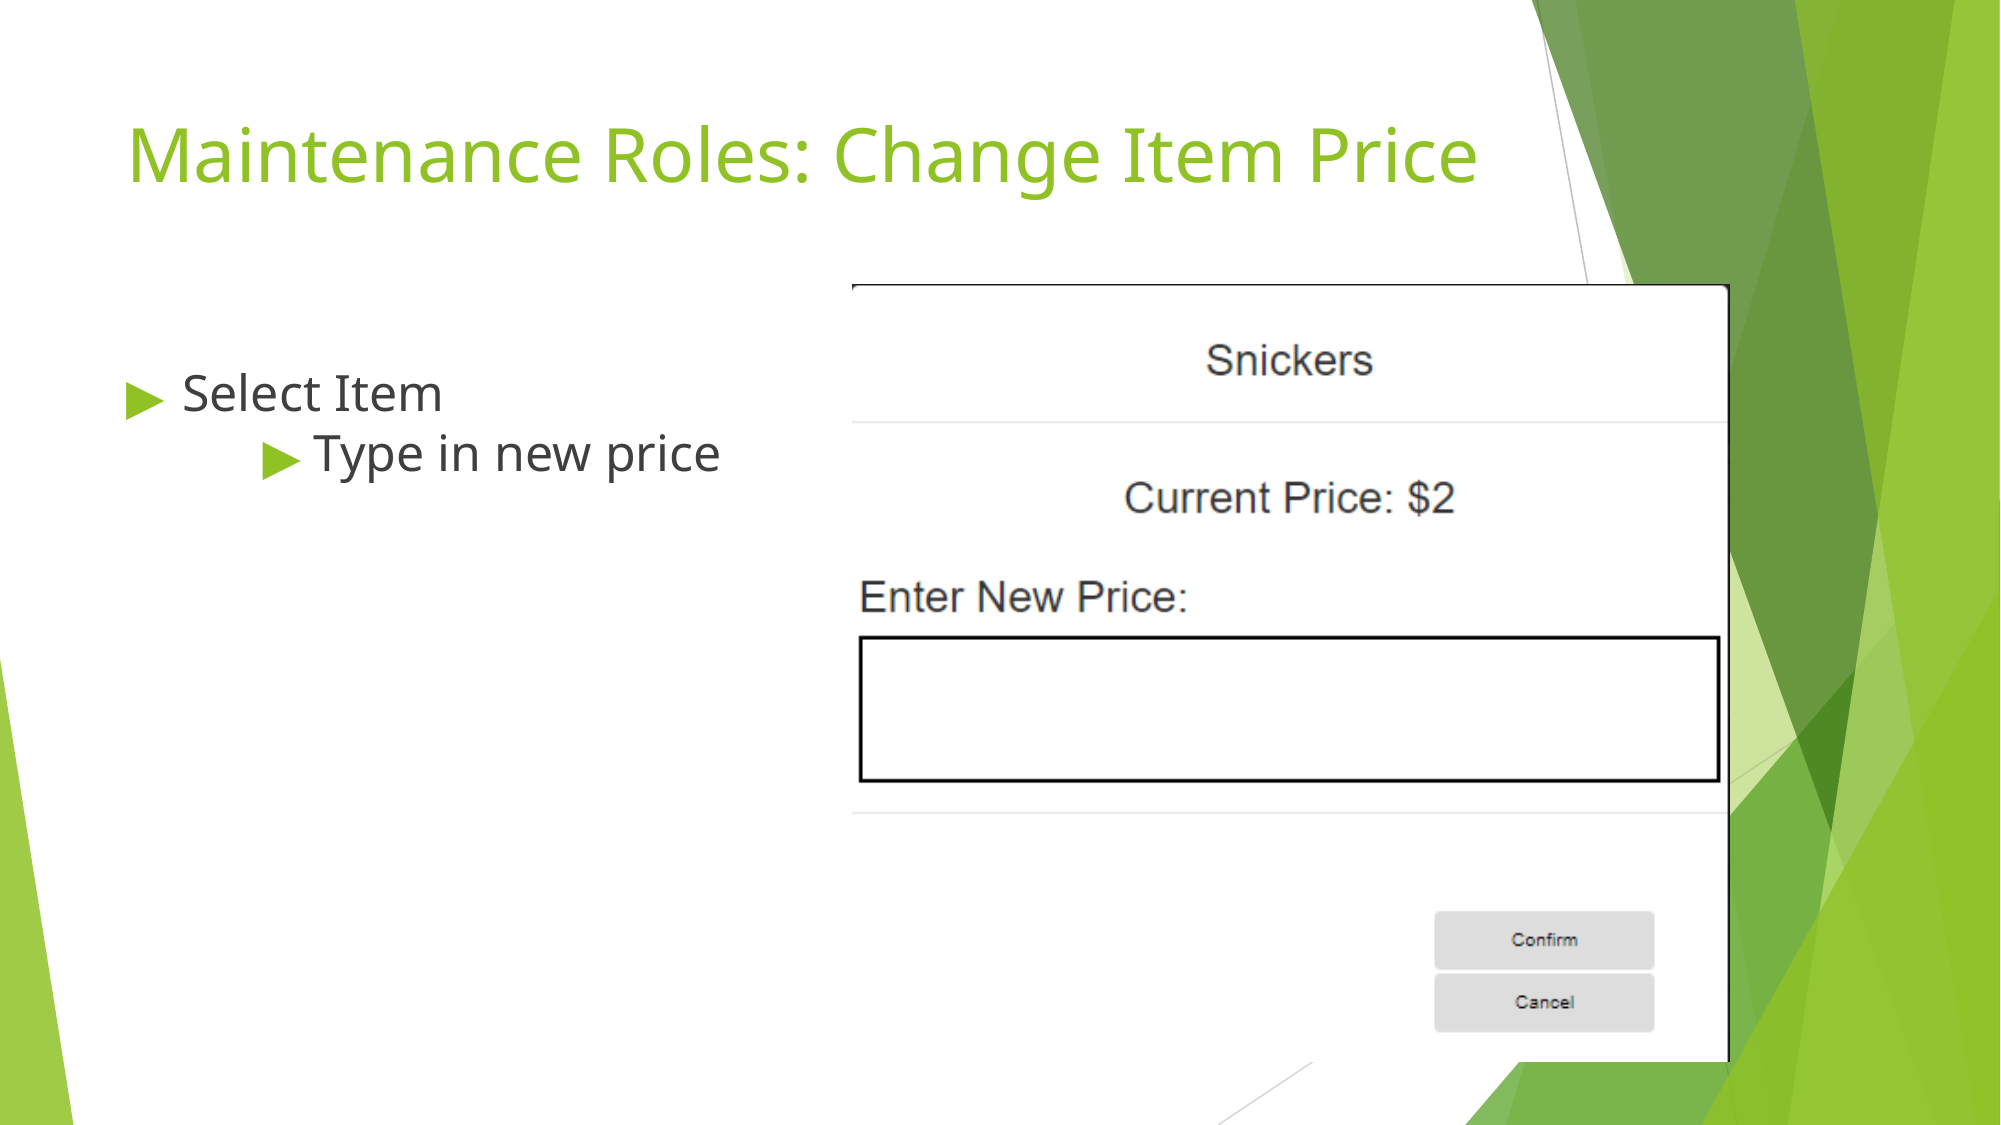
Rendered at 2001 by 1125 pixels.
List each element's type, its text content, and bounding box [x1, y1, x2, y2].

title Maintenance Roles: Change Item Price [111, 99, 1522, 317]
list Select Item Type in new price [111, 354, 846, 992]
picture [851, 283, 1730, 1062]
